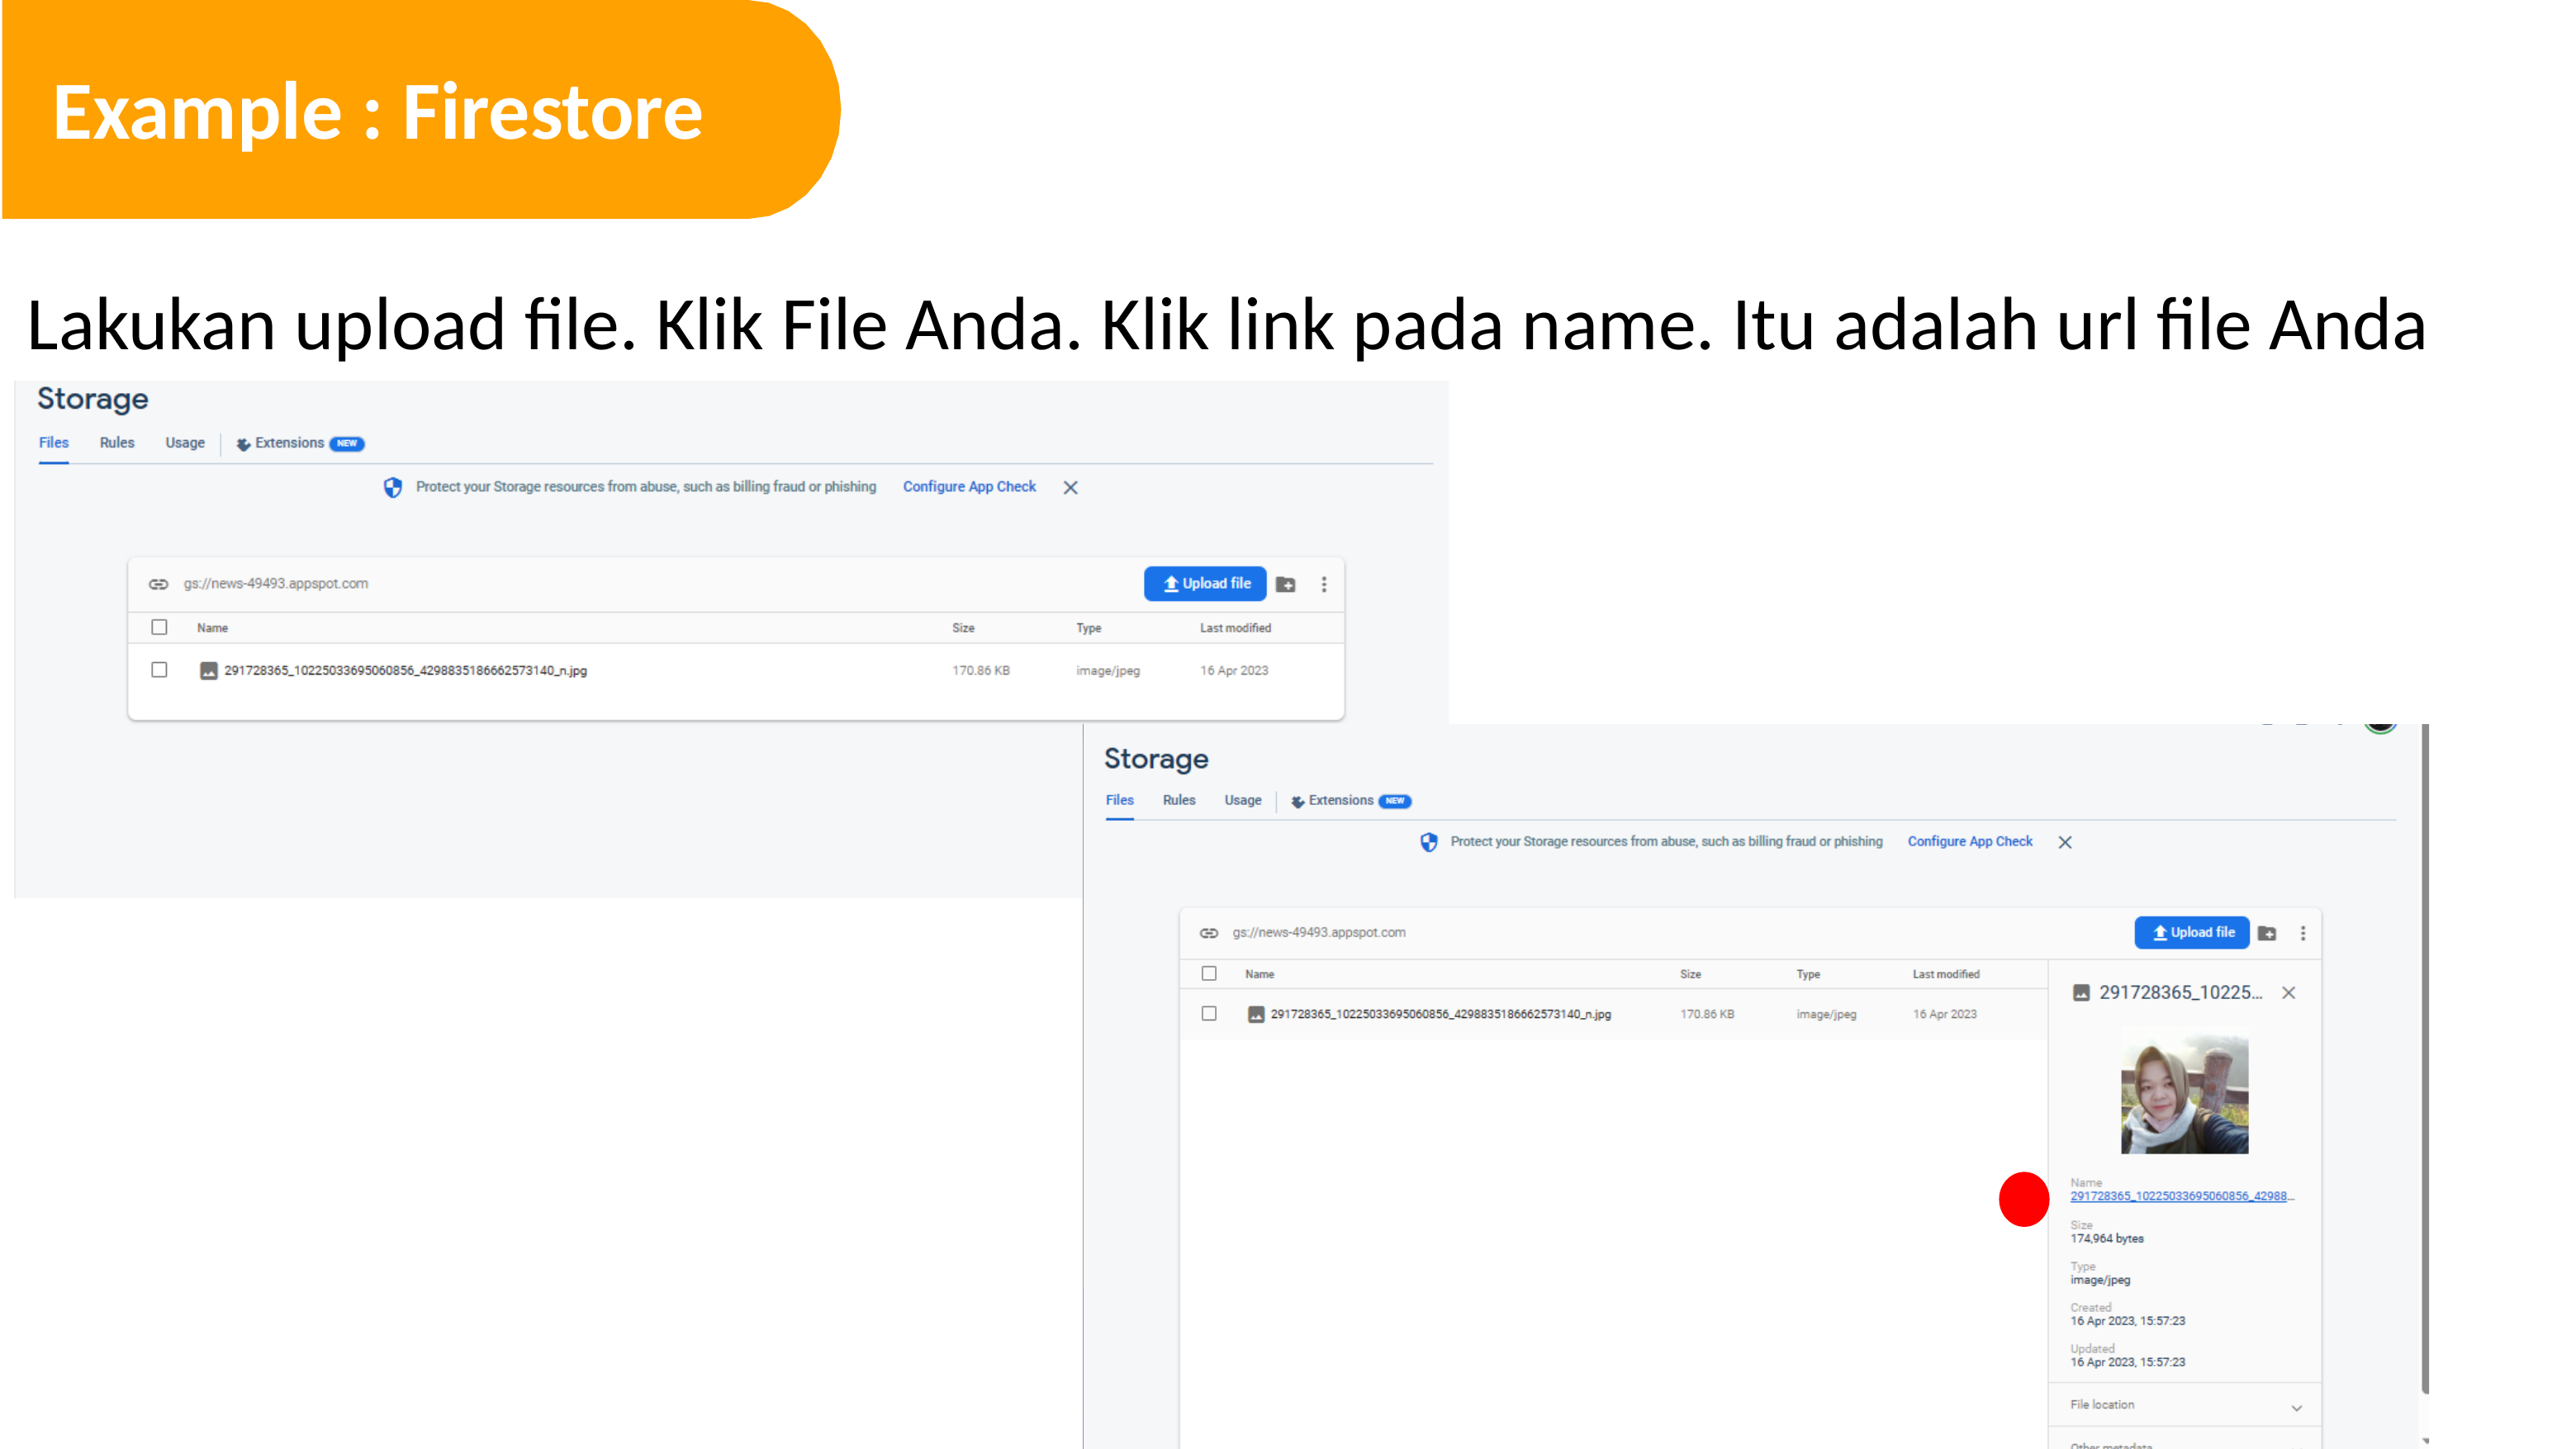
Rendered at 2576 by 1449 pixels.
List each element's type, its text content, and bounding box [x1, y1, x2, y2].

text_box Lakukan upload file. Klik File Anda. Klik link pada name. Itu adalah url file Anda [14, 222, 2469, 371]
picture [14, 381, 2430, 1449]
text_box [2, 0, 842, 220]
text_box Example : Firestore [50, 54, 722, 156]
